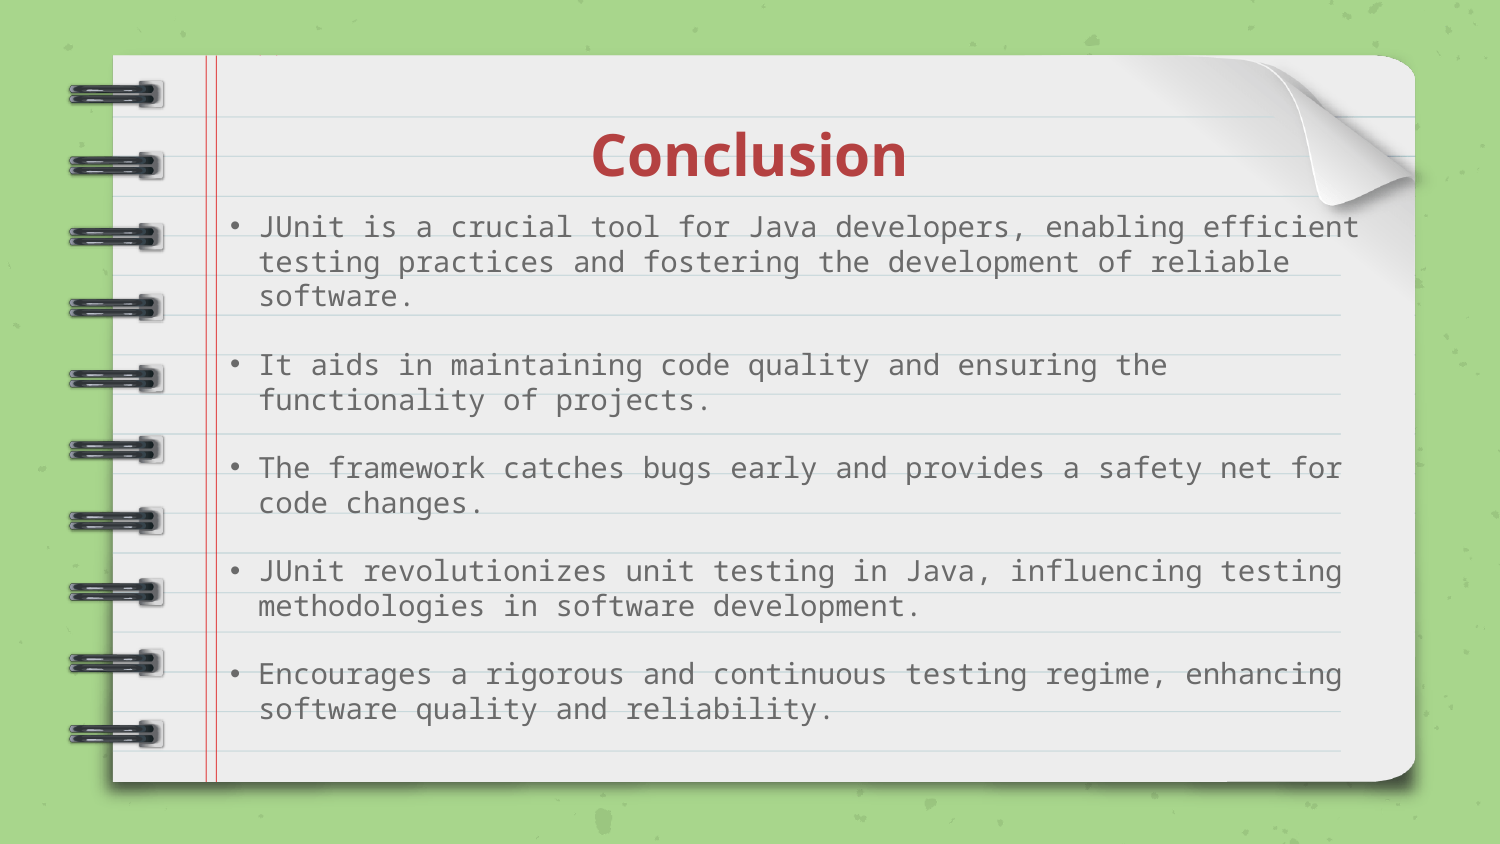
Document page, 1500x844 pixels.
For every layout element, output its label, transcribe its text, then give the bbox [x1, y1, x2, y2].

text_box JUnit is a crucial tool for Java developers, enabling efficient testing practices and fostering the development of reliable software. It aids in maintaining code quality and ensuring the functionality of projects. The framework catches bugs early and provides a safety net for code changes. JUnit revolutionizes unit testing in Java, influencing testing methodologies in software development. Encourages a rigorous and continuous testing regime, enhancing software quality and reliability. [215, 192, 1378, 743]
picture [63, 22, 1437, 822]
title Conclusion [288, 116, 1211, 192]
